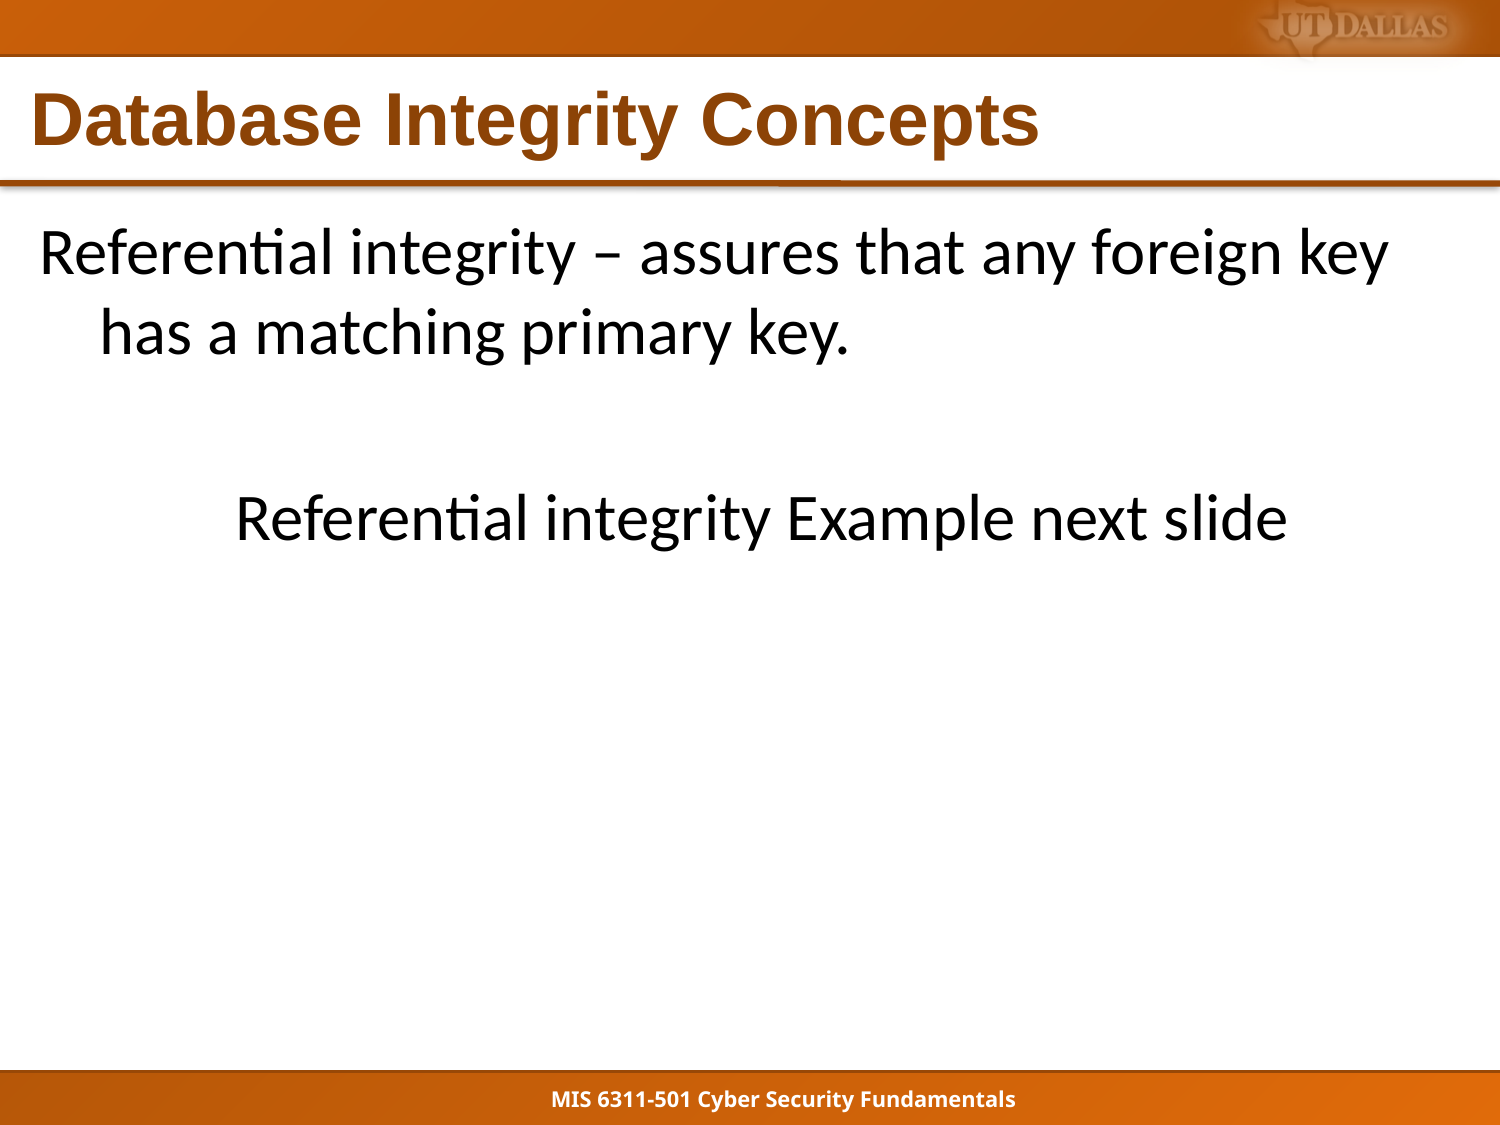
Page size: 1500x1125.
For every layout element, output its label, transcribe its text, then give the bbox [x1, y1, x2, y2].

picture [1218, 0, 1500, 64]
title Database Integrity Concepts [0, 64, 1500, 178]
list Referential integrity – assures that any foreign key has a matching primary key. Referential integrity Example next slide [24, 199, 1500, 1077]
